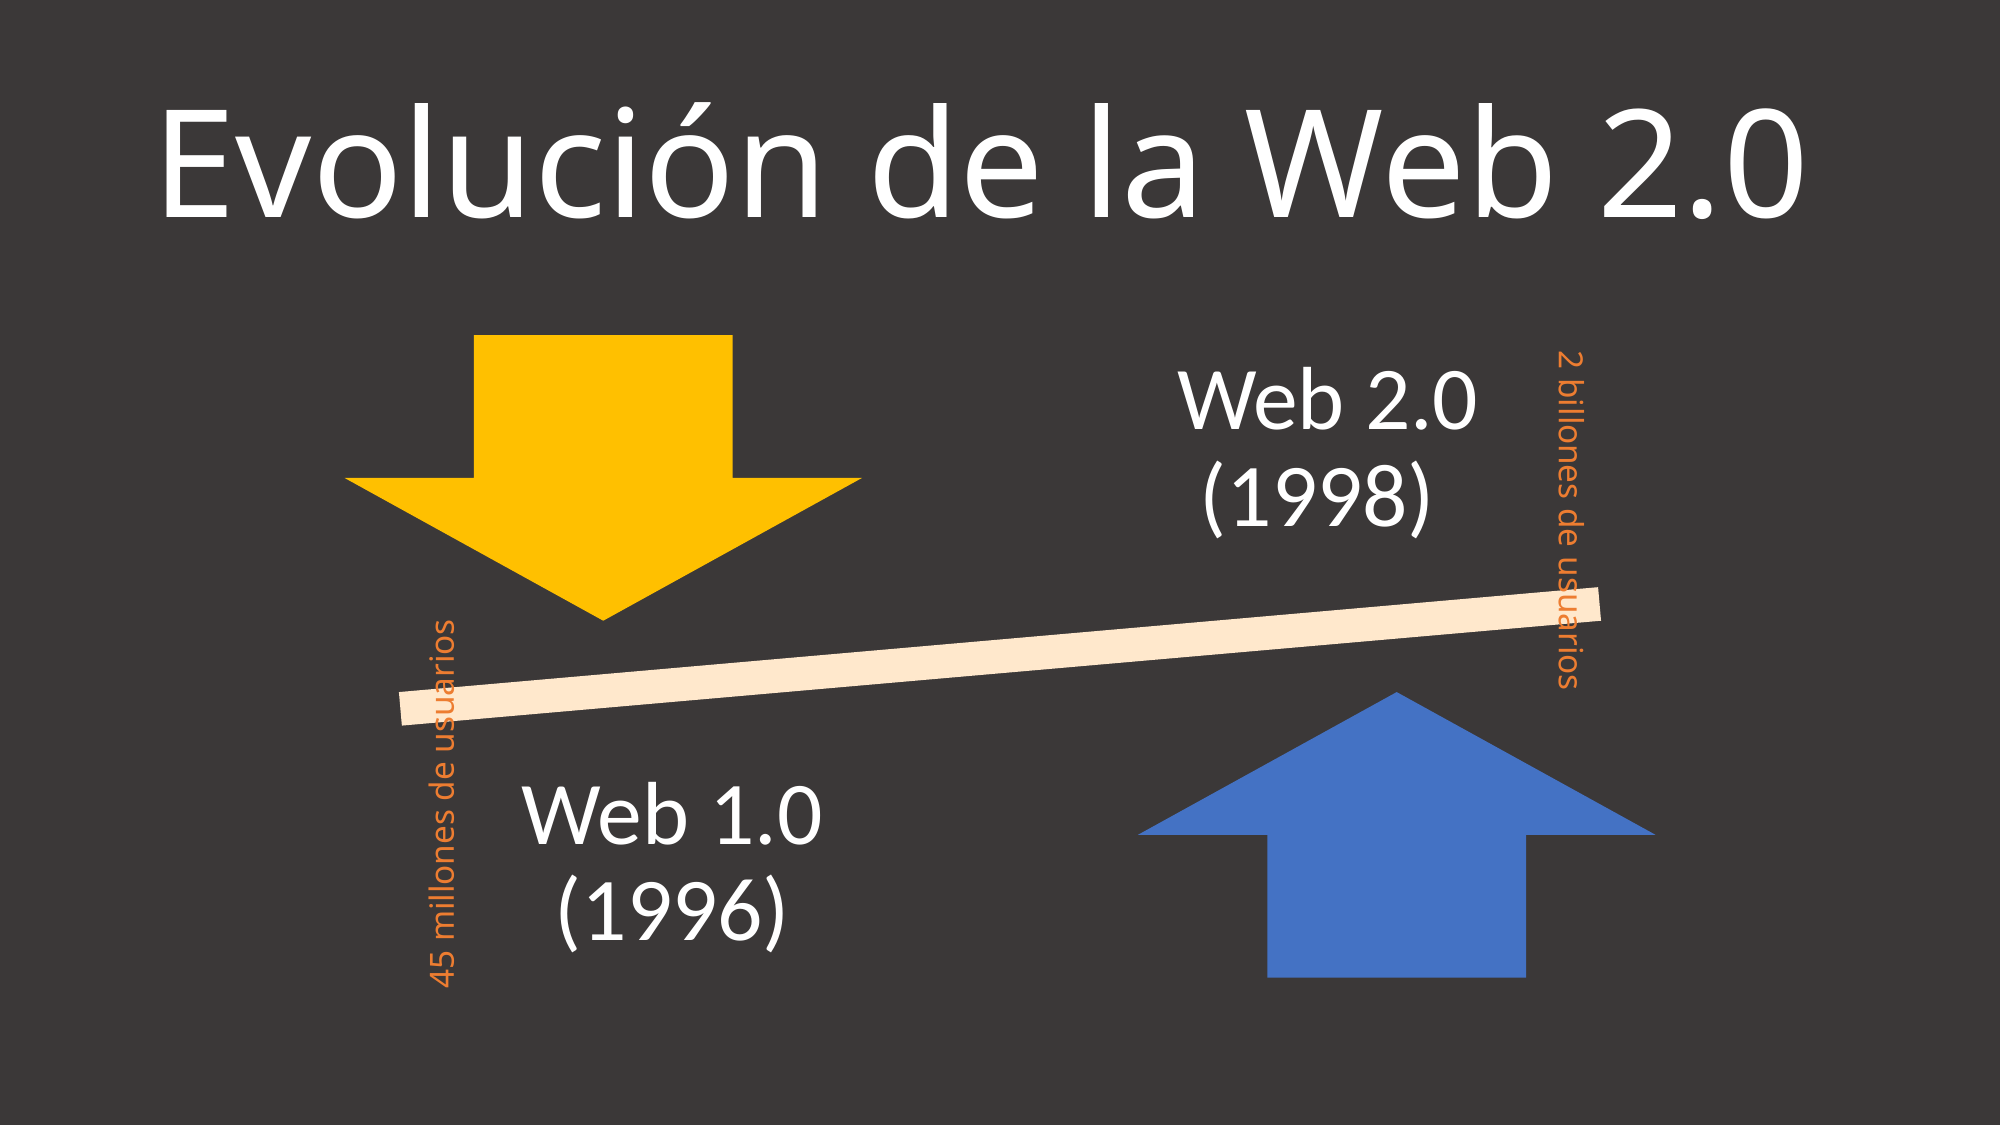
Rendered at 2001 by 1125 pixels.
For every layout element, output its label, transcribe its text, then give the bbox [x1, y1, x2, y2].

title Evolución de la Web 2.0 [137, 59, 1863, 278]
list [137, 299, 1863, 1014]
